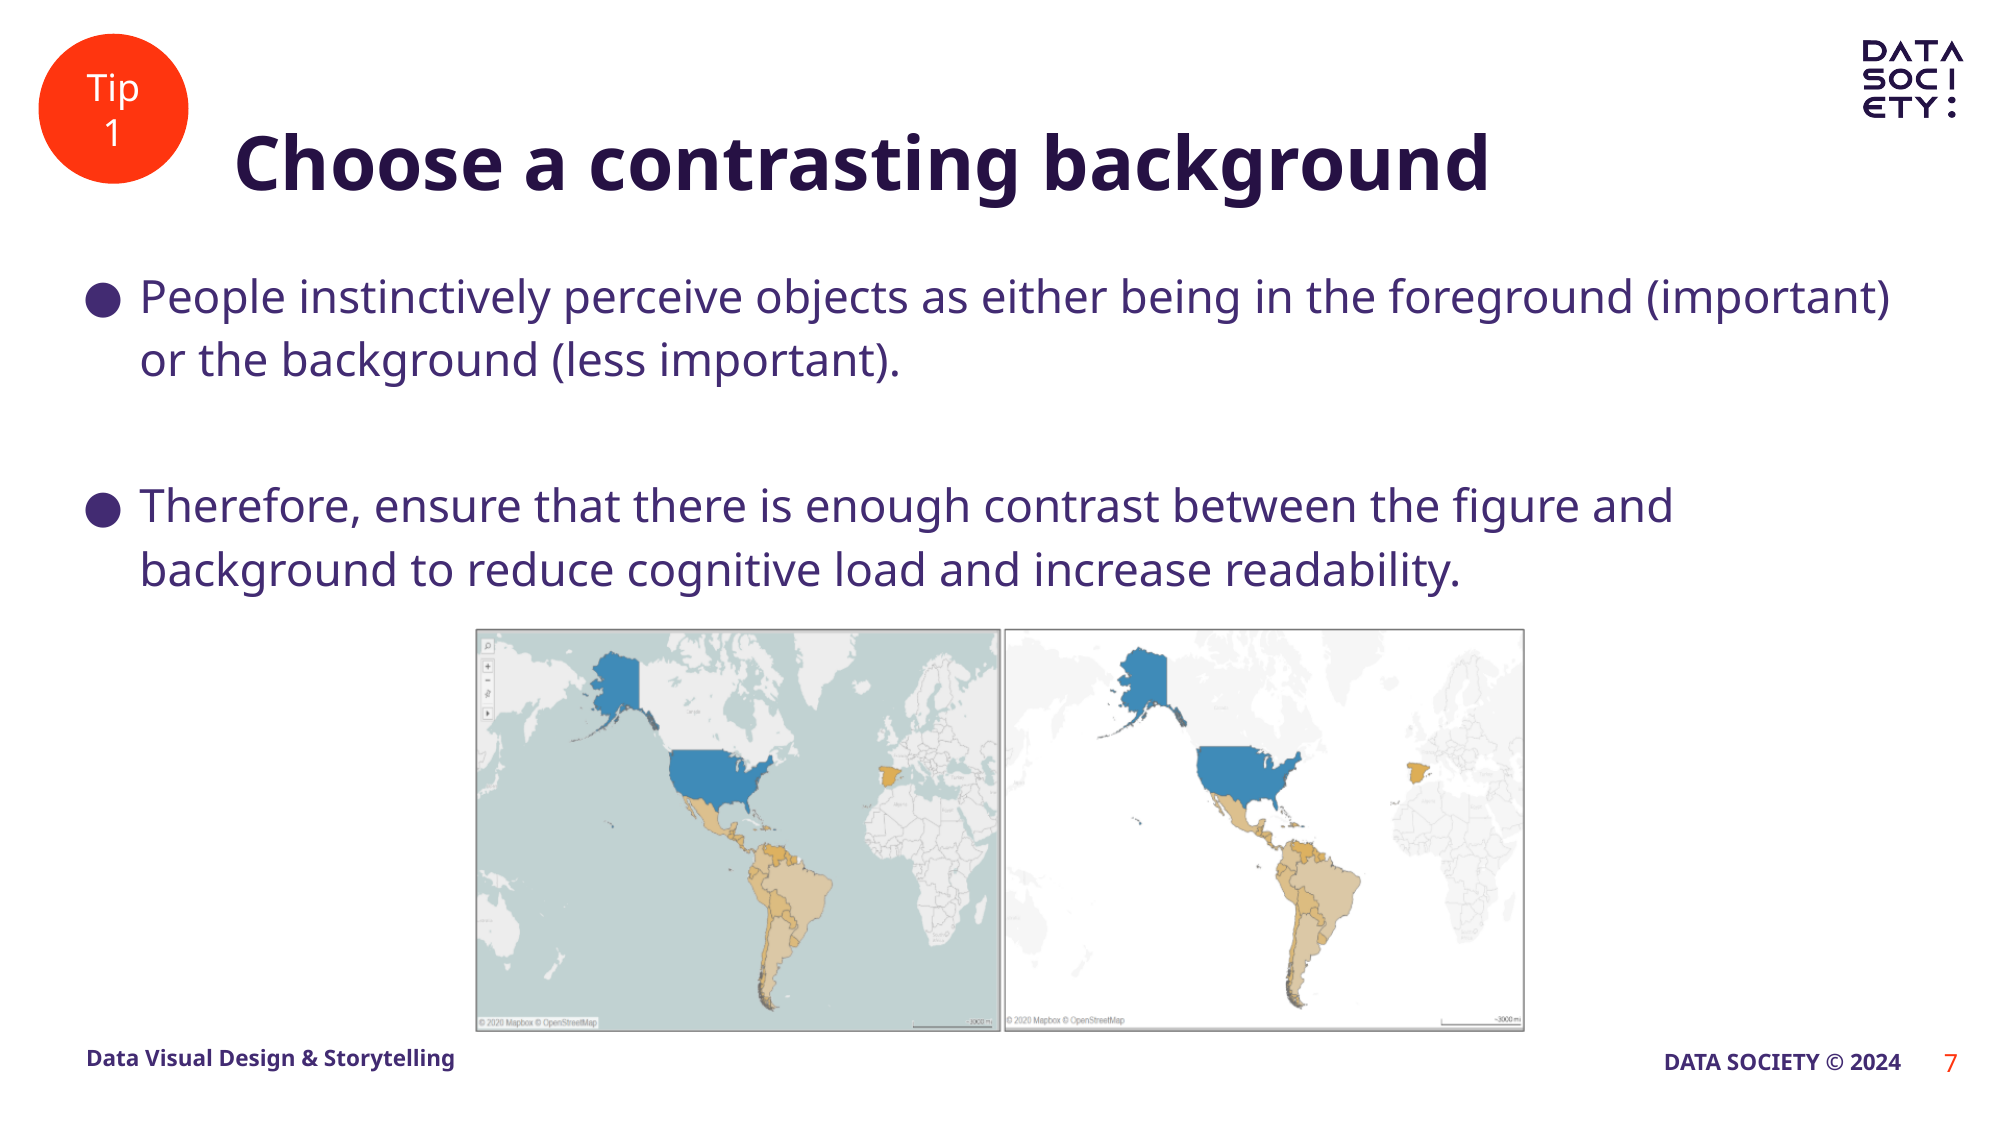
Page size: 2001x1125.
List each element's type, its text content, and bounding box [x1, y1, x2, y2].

list People instinctively perceive objects as either being in the foreground (important) or the background (less important). Therefore, ensure that there is enough contrast between the figure and background to reduce cognitive load and increase readability. [68, 252, 1932, 1000]
text_box Tip 1 [38, 33, 189, 184]
picture [470, 623, 1530, 1039]
slide_number 7 [1853, 1033, 1974, 1097]
picture [1863, 40, 1964, 118]
title Choose a contrasting background [68, 87, 1932, 213]
